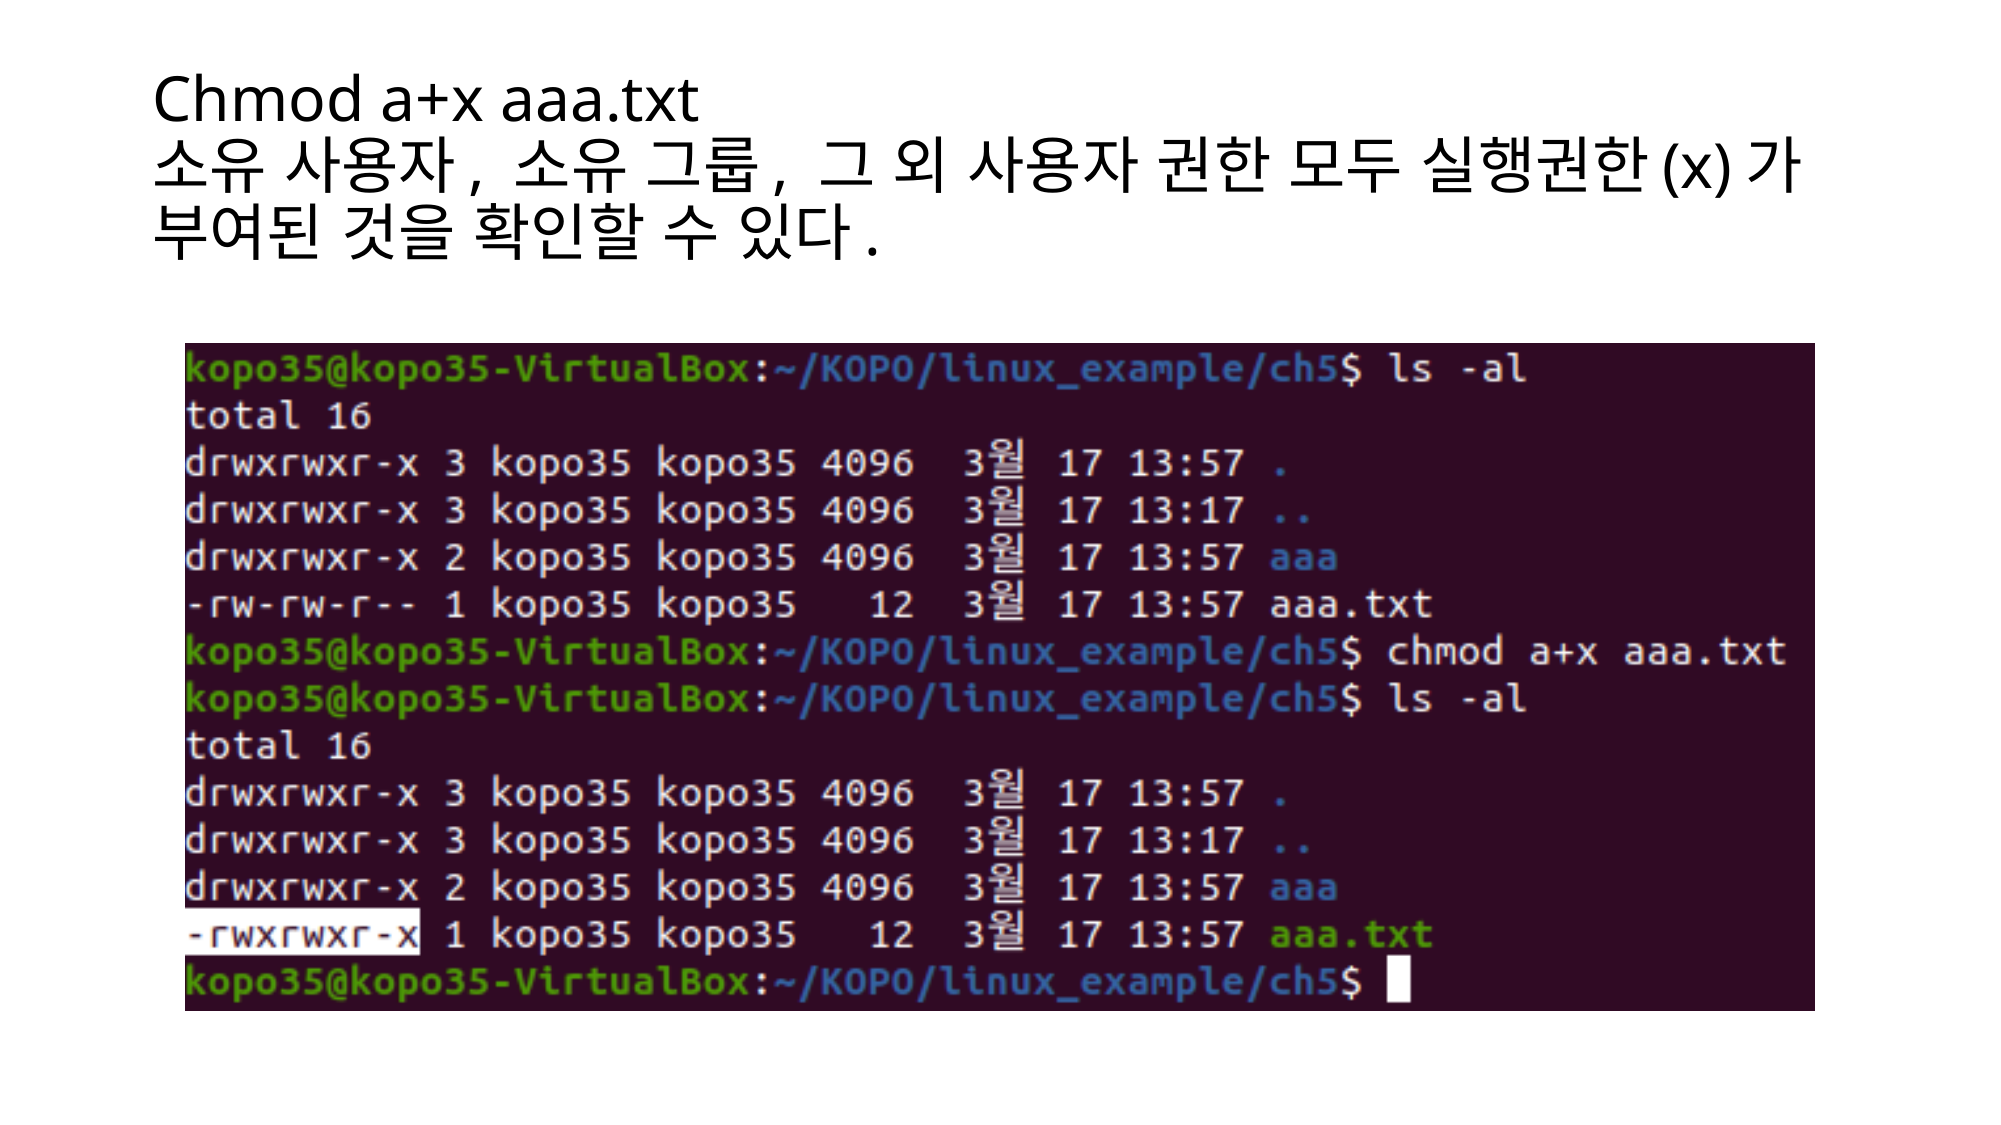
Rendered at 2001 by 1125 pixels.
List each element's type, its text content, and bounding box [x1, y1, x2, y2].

title Chmod a+x aaa.txt 소유 사용자, 소유 그룹, 그 외 사용자 권한 모두 실행권한(x)가 부여된 것을 확인할 수 있다. [137, 59, 1863, 278]
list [185, 343, 1815, 1012]
